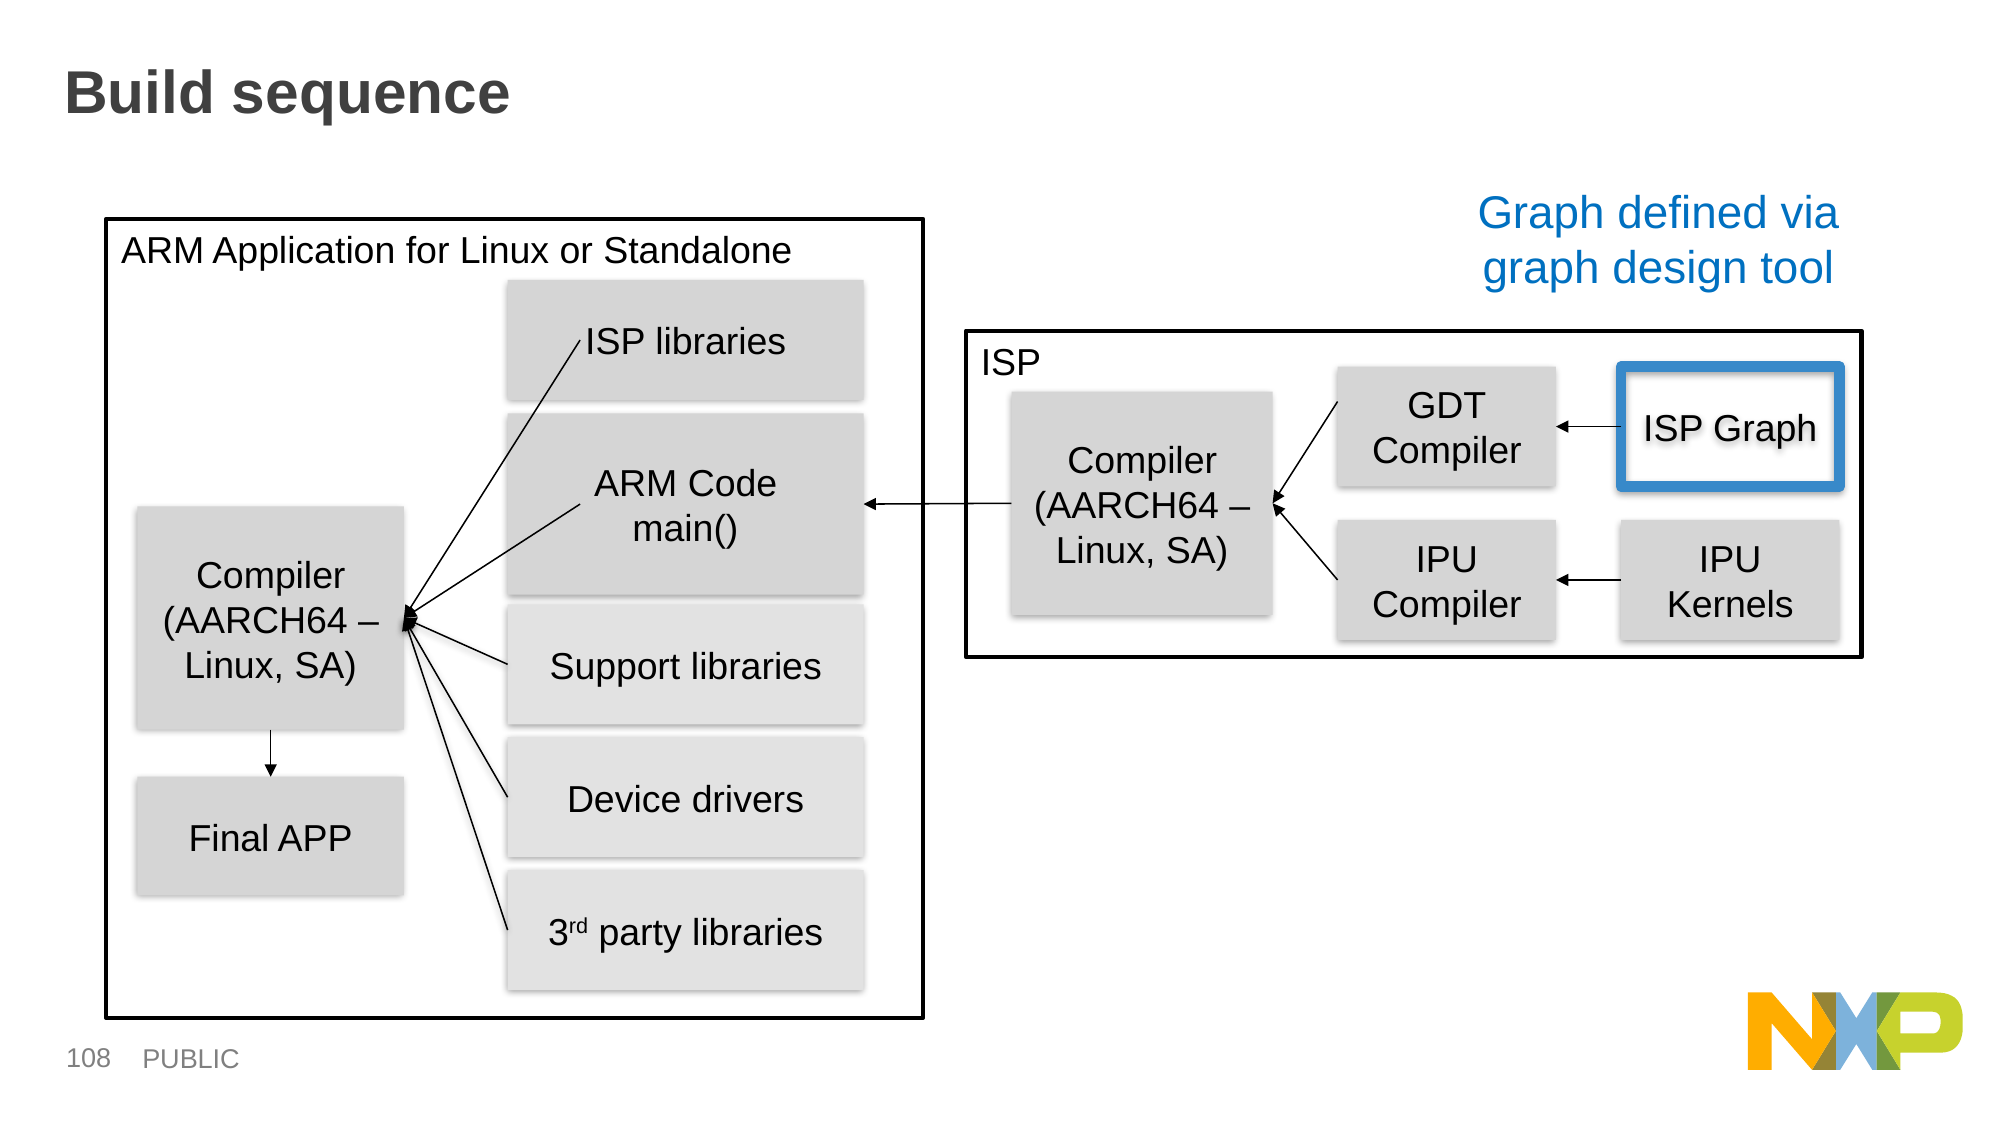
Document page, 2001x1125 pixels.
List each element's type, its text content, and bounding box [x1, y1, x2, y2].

text_box ARM Code main() [585, 413, 864, 595]
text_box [1272, 401, 1338, 503]
text_box ISP [964, 329, 1864, 659]
text_box IPU Compiler [1337, 519, 1556, 640]
text_box Compiler (AARCH64 – Linux, SA) [137, 506, 398, 730]
text_box Compiler (AARCH64 – Linux, SA) [1011, 391, 1273, 615]
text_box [1272, 503, 1338, 581]
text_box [403, 339, 581, 619]
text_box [403, 617, 508, 931]
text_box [334, 615, 403, 931]
text_box Device drivers [513, 736, 864, 858]
text_box Support libraries [514, 604, 864, 725]
text_box Final APP [137, 776, 329, 896]
text_box Graph defined via graph design tool [1455, 172, 1862, 303]
text_box GDT Compiler [1337, 366, 1556, 487]
text_box IPU Kernels [1621, 519, 1840, 640]
text_box 3rd party libraries [507, 869, 864, 991]
text_box ISP libraries [507, 279, 864, 400]
title Build sequence [48, 45, 1963, 154]
text_box ARM Application for Linux or Standalone [104, 217, 925, 1020]
text_box ISP Graph [1621, 366, 1840, 487]
